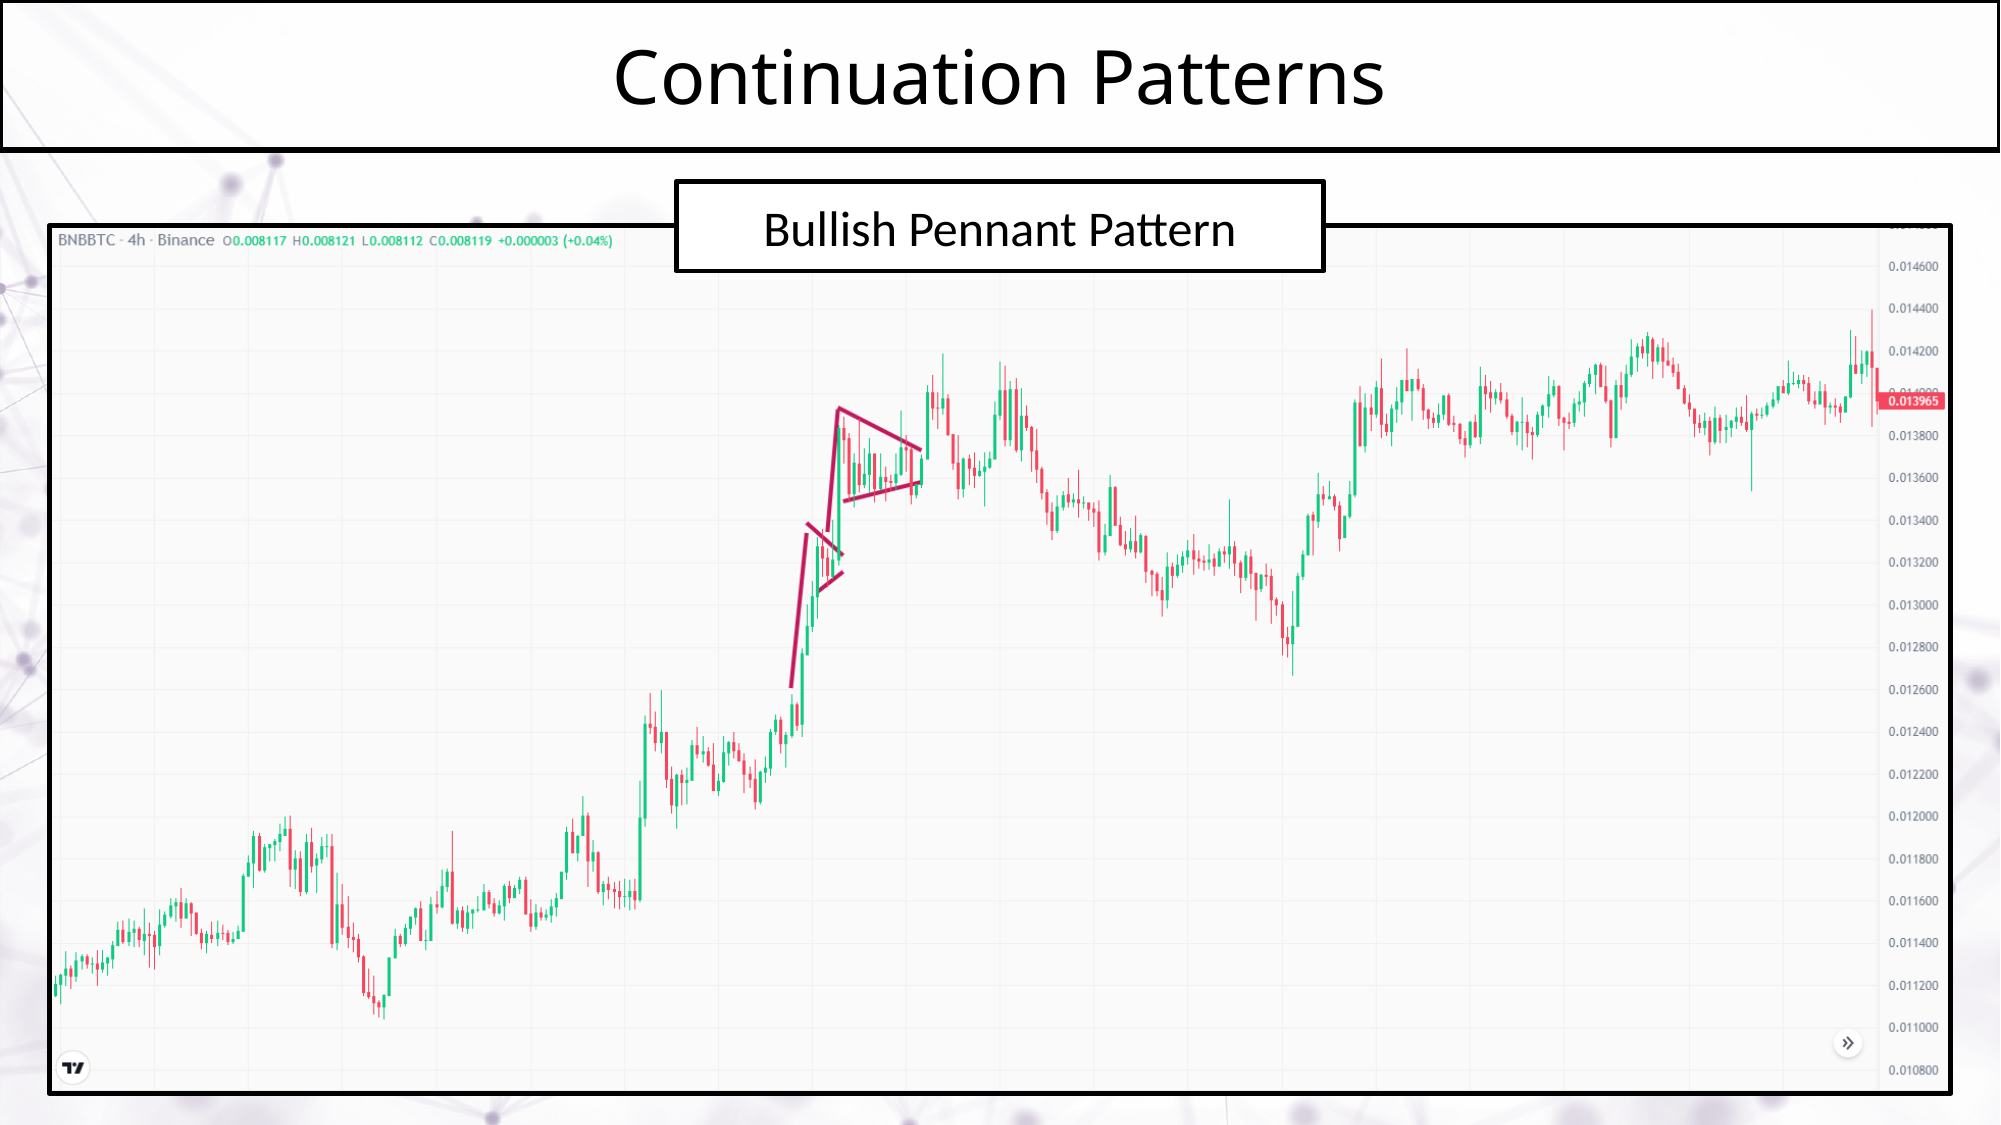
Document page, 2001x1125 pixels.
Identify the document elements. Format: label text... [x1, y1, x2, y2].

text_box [51, 180, 1949, 1092]
title Continuation Patterns [0, 0, 2000, 150]
